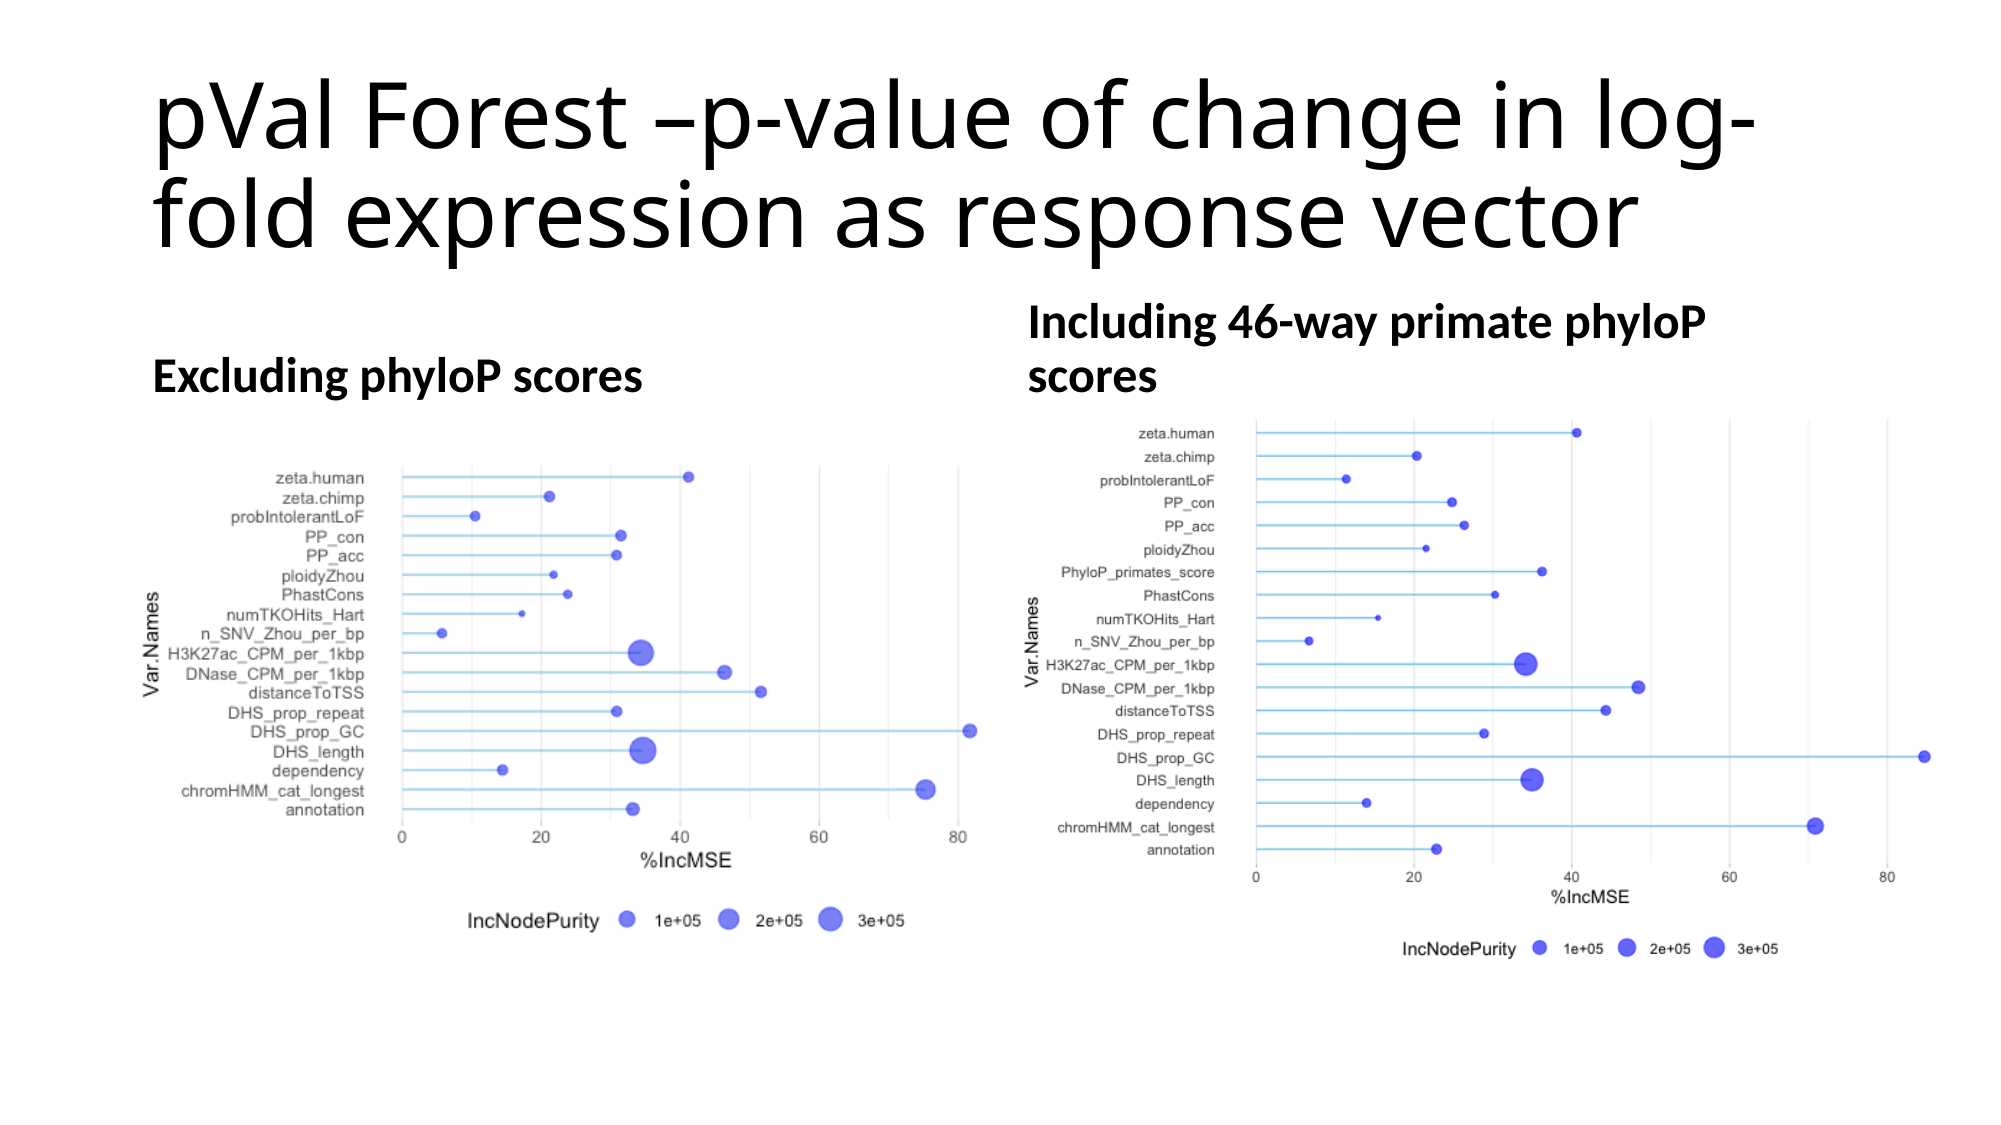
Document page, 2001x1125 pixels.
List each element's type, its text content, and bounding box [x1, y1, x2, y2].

list Excluding phyloP scores [137, 275, 984, 411]
title pVal Forest –p-value of change in log-fold expression as response vector [137, 59, 1863, 278]
list Including 46-way primate phyloP scores [1012, 275, 1863, 411]
picture [133, 455, 1009, 957]
picture [1016, 410, 1967, 980]
